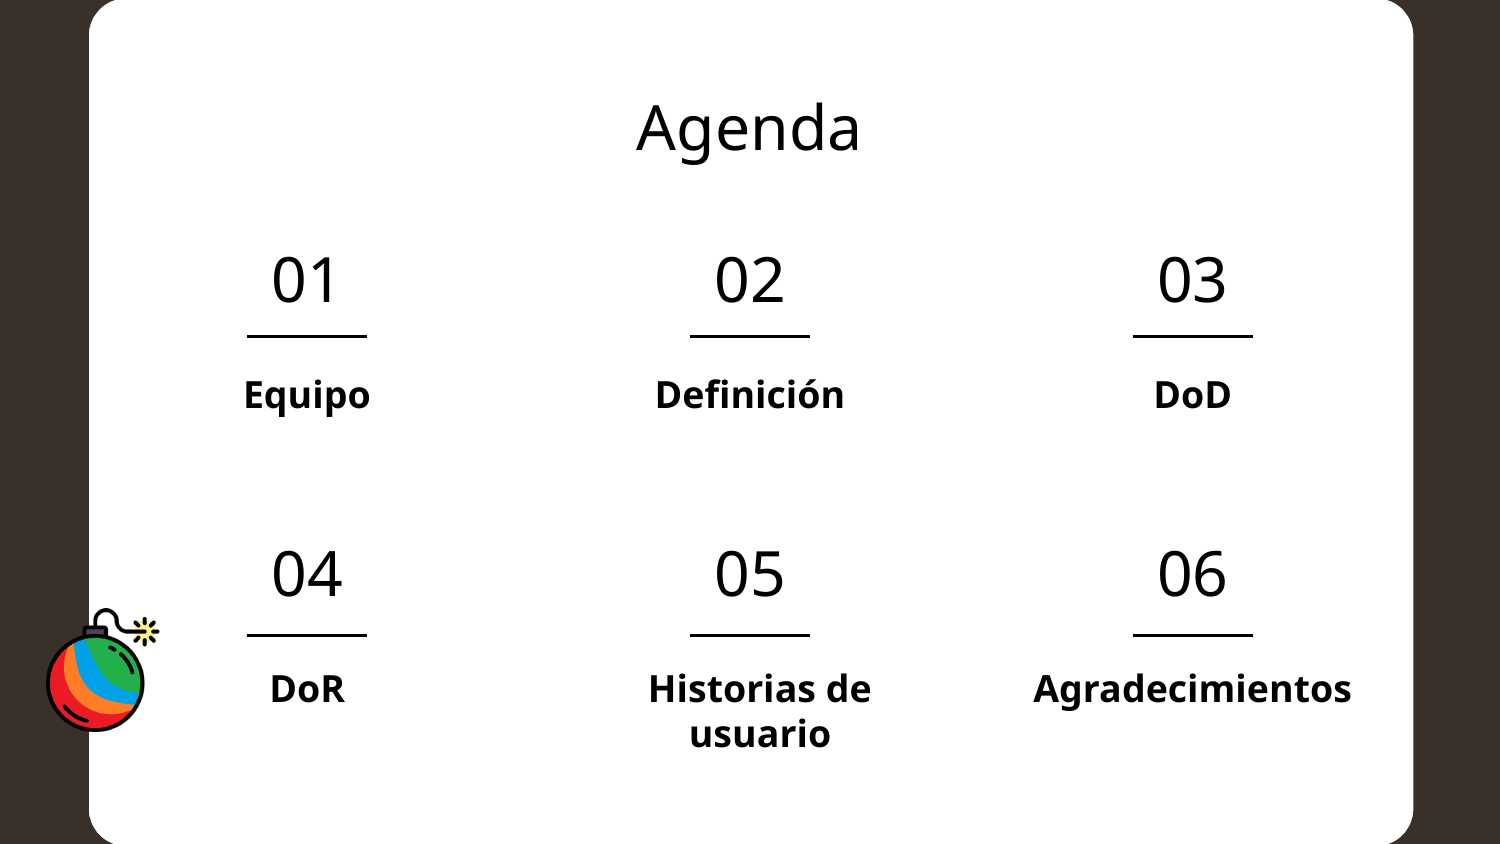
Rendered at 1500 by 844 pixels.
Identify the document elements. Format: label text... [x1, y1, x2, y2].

subtitle Definición [560, 355, 940, 430]
title 05 [689, 534, 811, 609]
title 03 [1132, 240, 1254, 314]
subtitle Agradecimientos [1003, 649, 1382, 724]
subtitle DoD [1003, 355, 1382, 430]
title 01 [246, 240, 368, 314]
subtitle Equipo [118, 355, 497, 430]
title 04 [246, 534, 368, 609]
title 02 [689, 240, 811, 314]
title Agenda [118, 72, 1382, 167]
subtitle Historias de usuario [560, 649, 960, 724]
title 06 [1132, 534, 1254, 609]
picture [42, 607, 165, 732]
subtitle DoR [169, 649, 497, 724]
